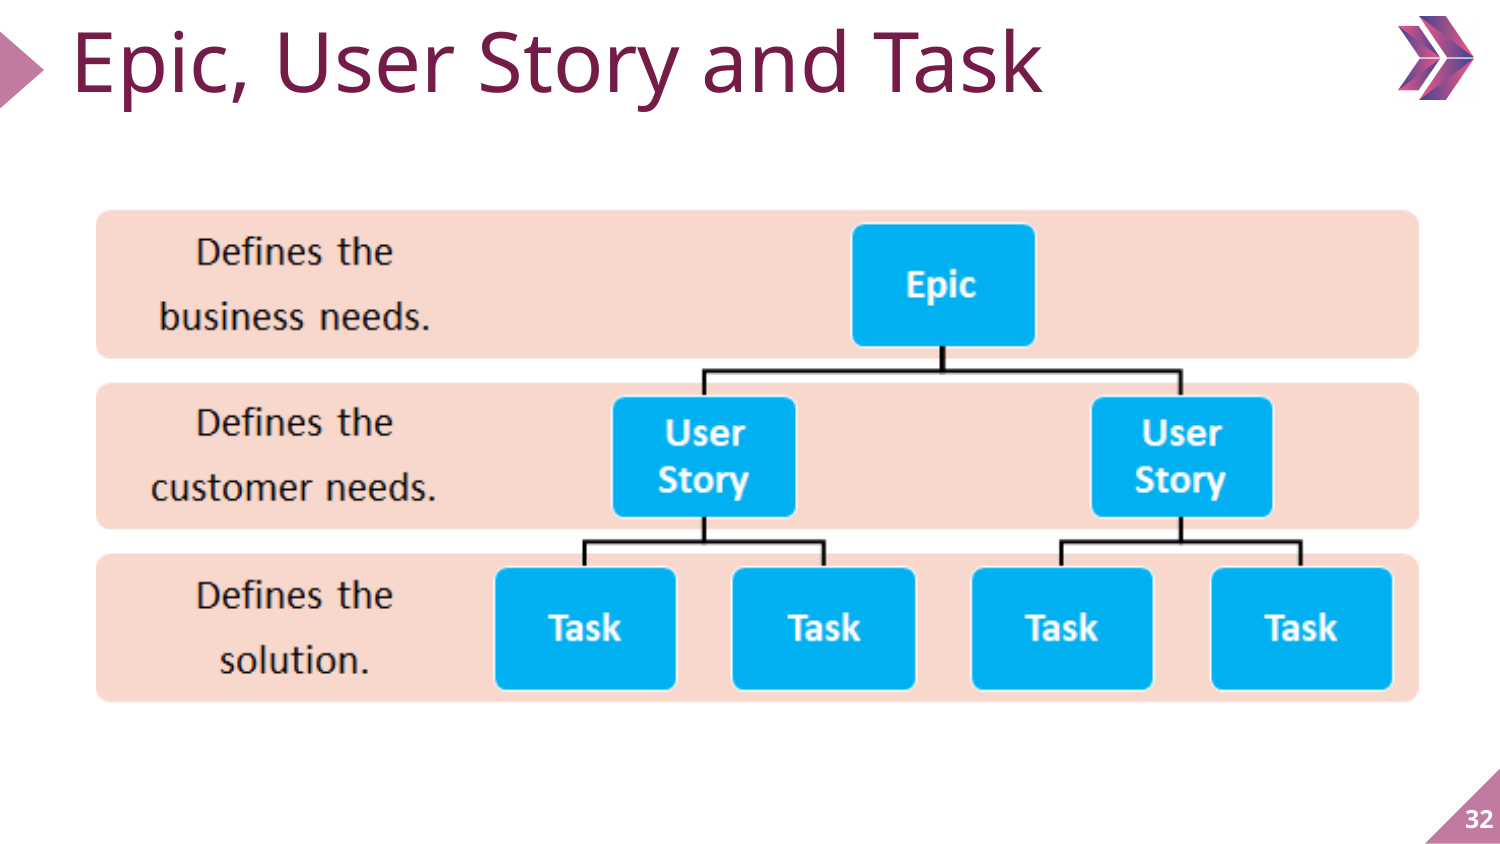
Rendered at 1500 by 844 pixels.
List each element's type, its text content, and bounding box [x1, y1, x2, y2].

slide_number 32 [1418, 760, 1494, 838]
text_box Epic, User Story and Task [70, 28, 1121, 132]
picture [95, 115, 1419, 798]
picture [1398, 16, 1474, 100]
